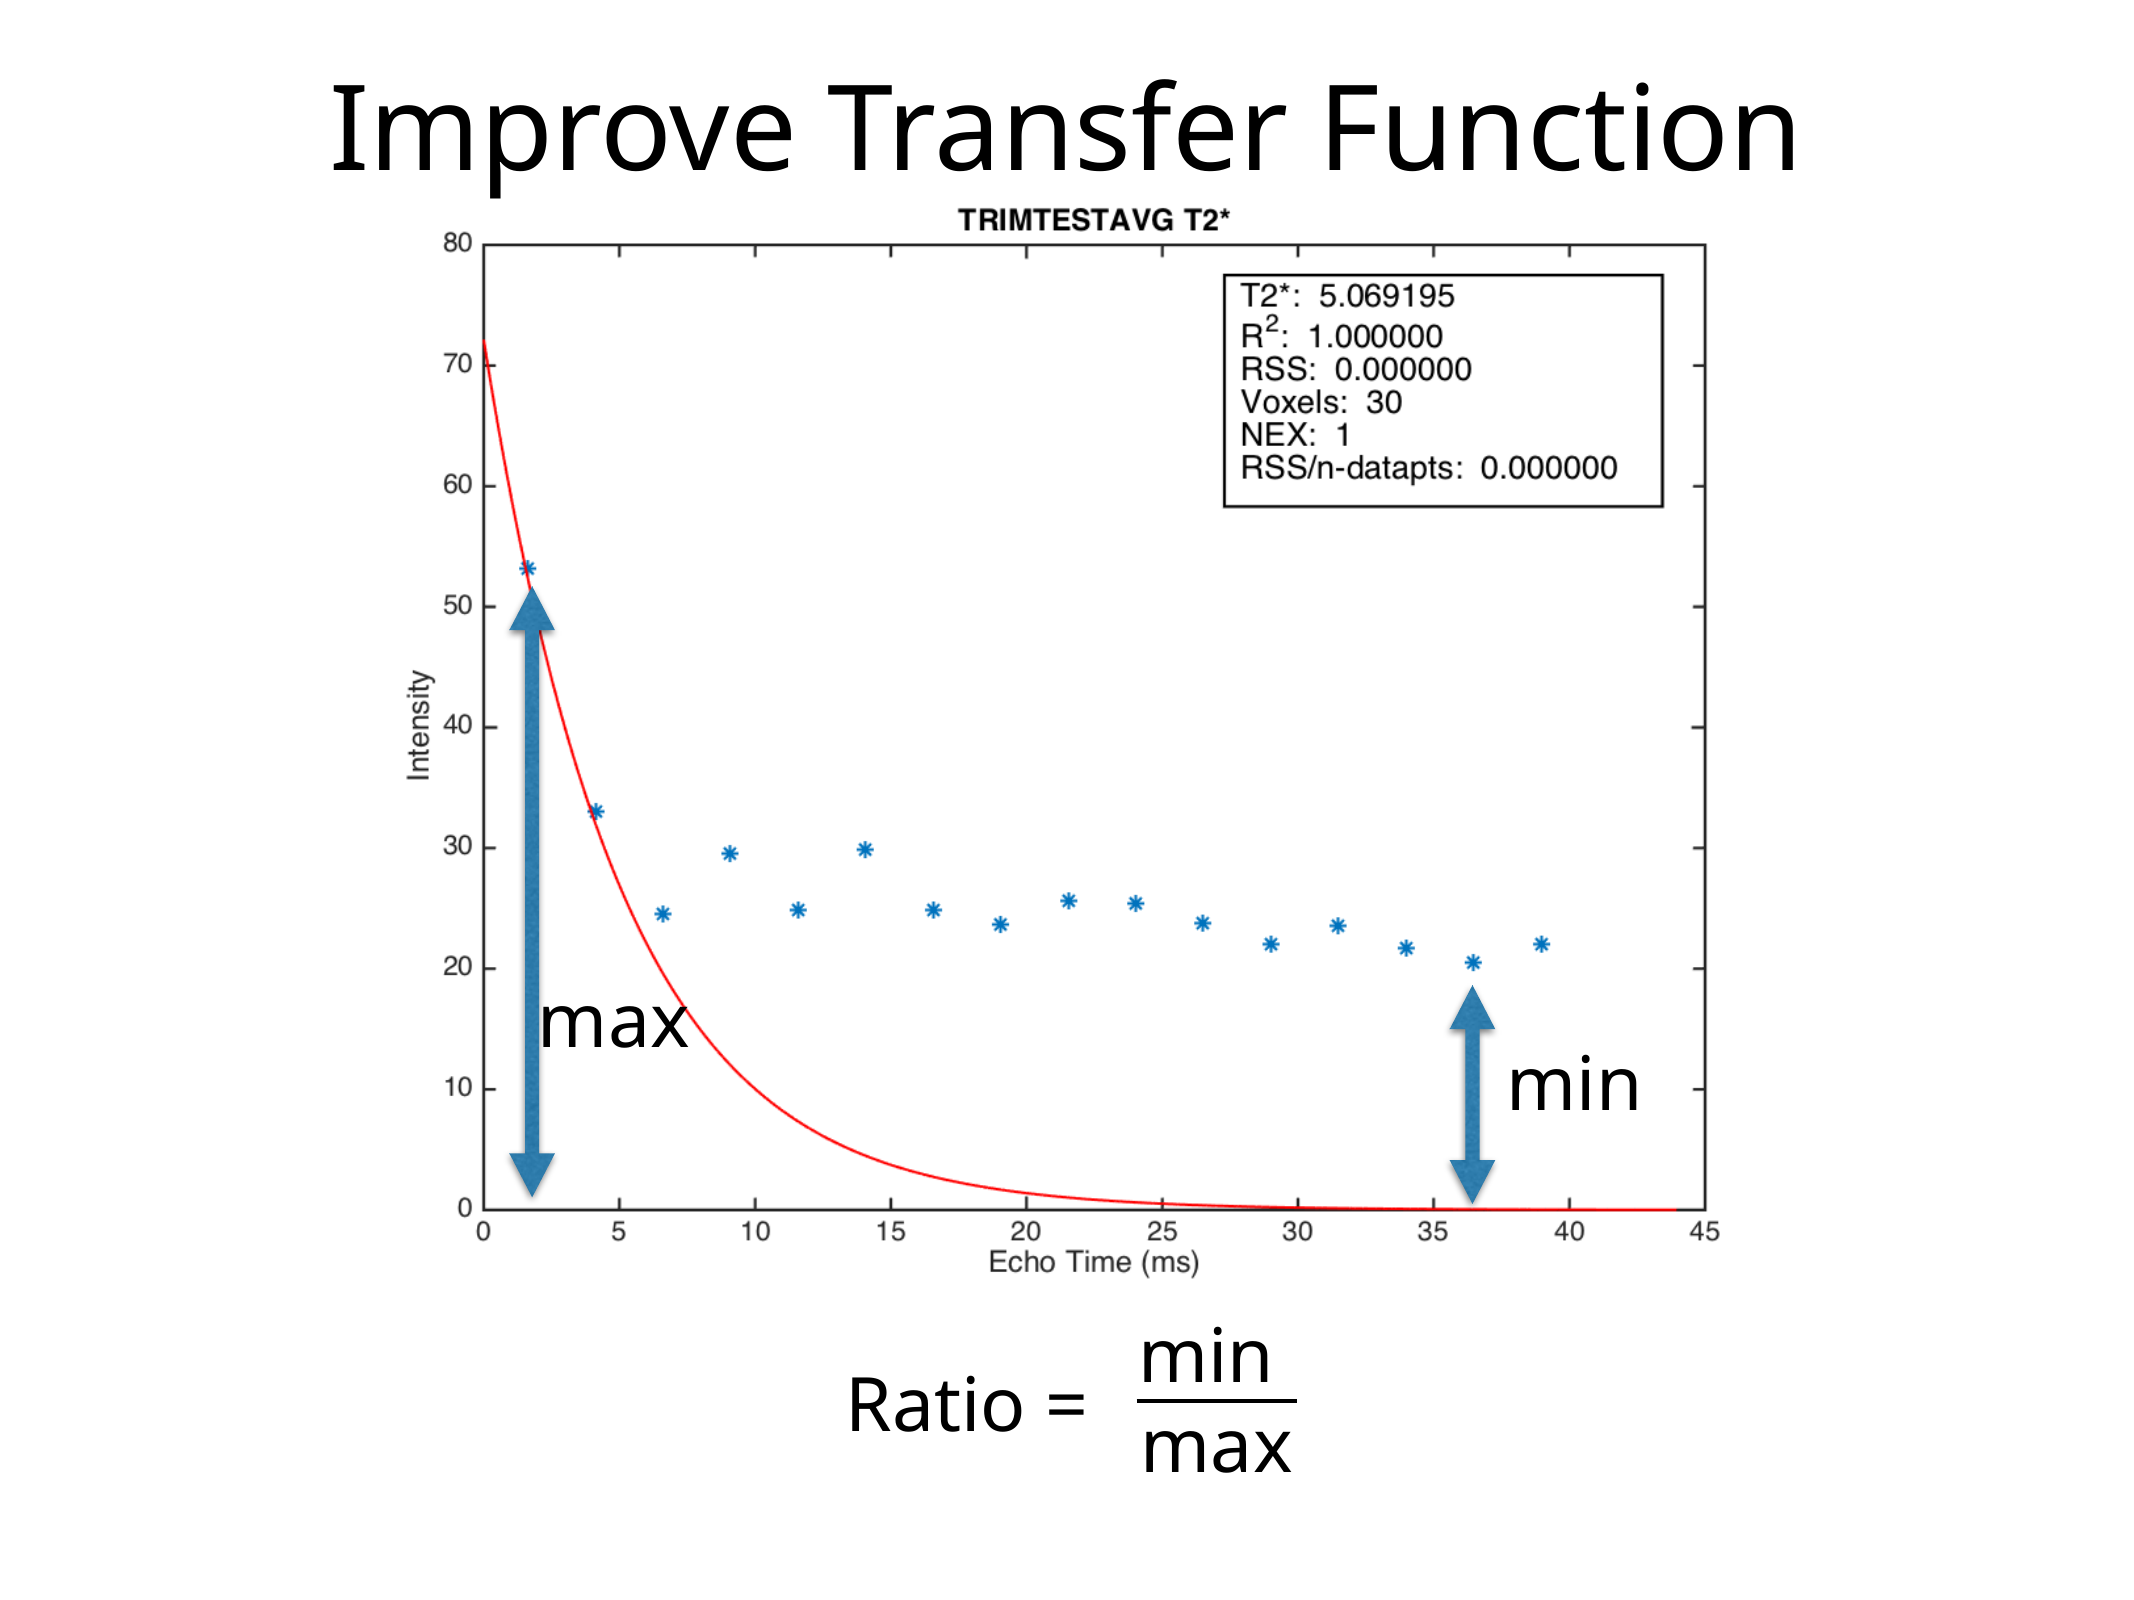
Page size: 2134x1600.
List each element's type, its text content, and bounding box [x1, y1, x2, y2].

text_box Improve Transfer Function [124, 18, 2009, 227]
picture [278, 156, 1855, 1339]
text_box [836, 1299, 1298, 1496]
